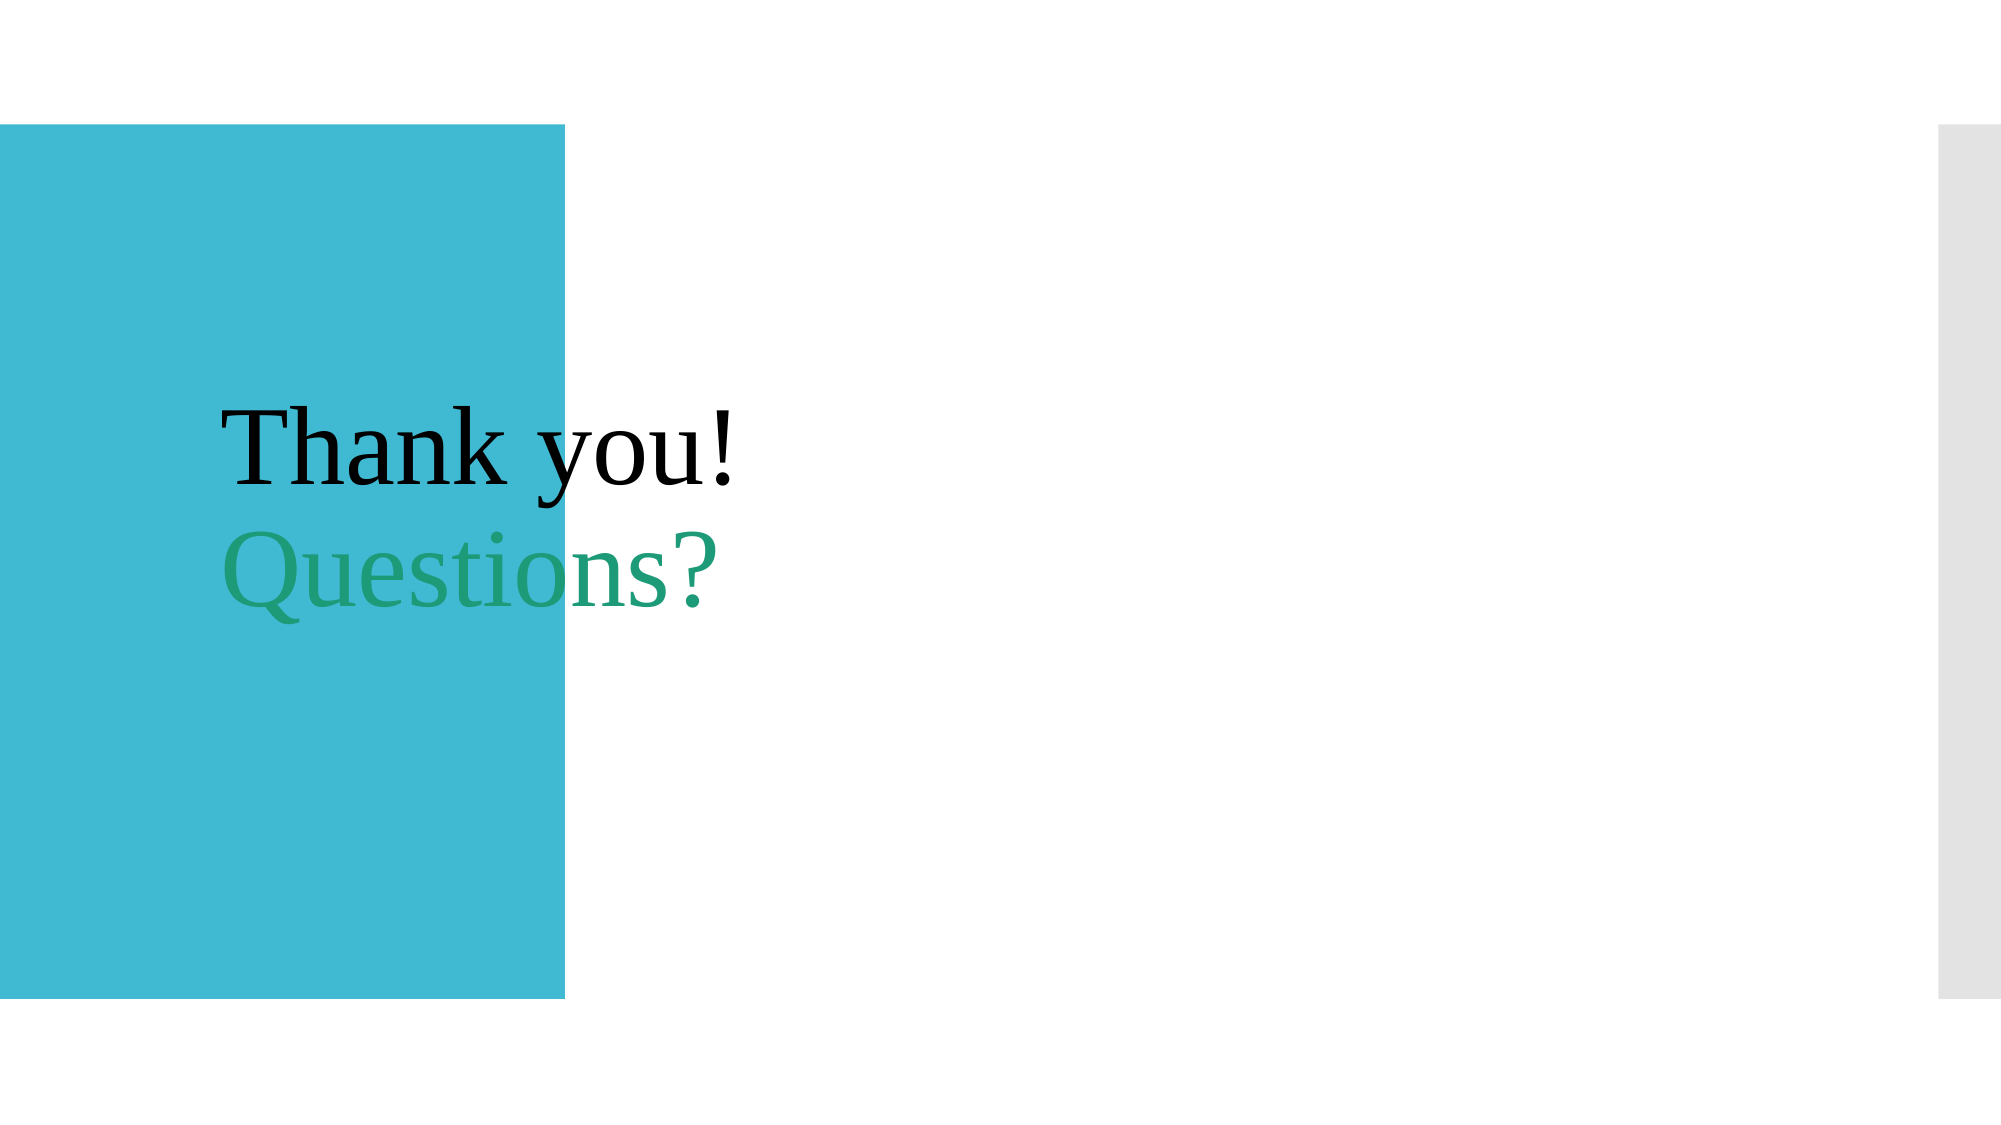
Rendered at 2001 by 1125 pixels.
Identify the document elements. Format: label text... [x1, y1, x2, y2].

text_box Thank you! Questions? [220, 387, 1064, 631]
